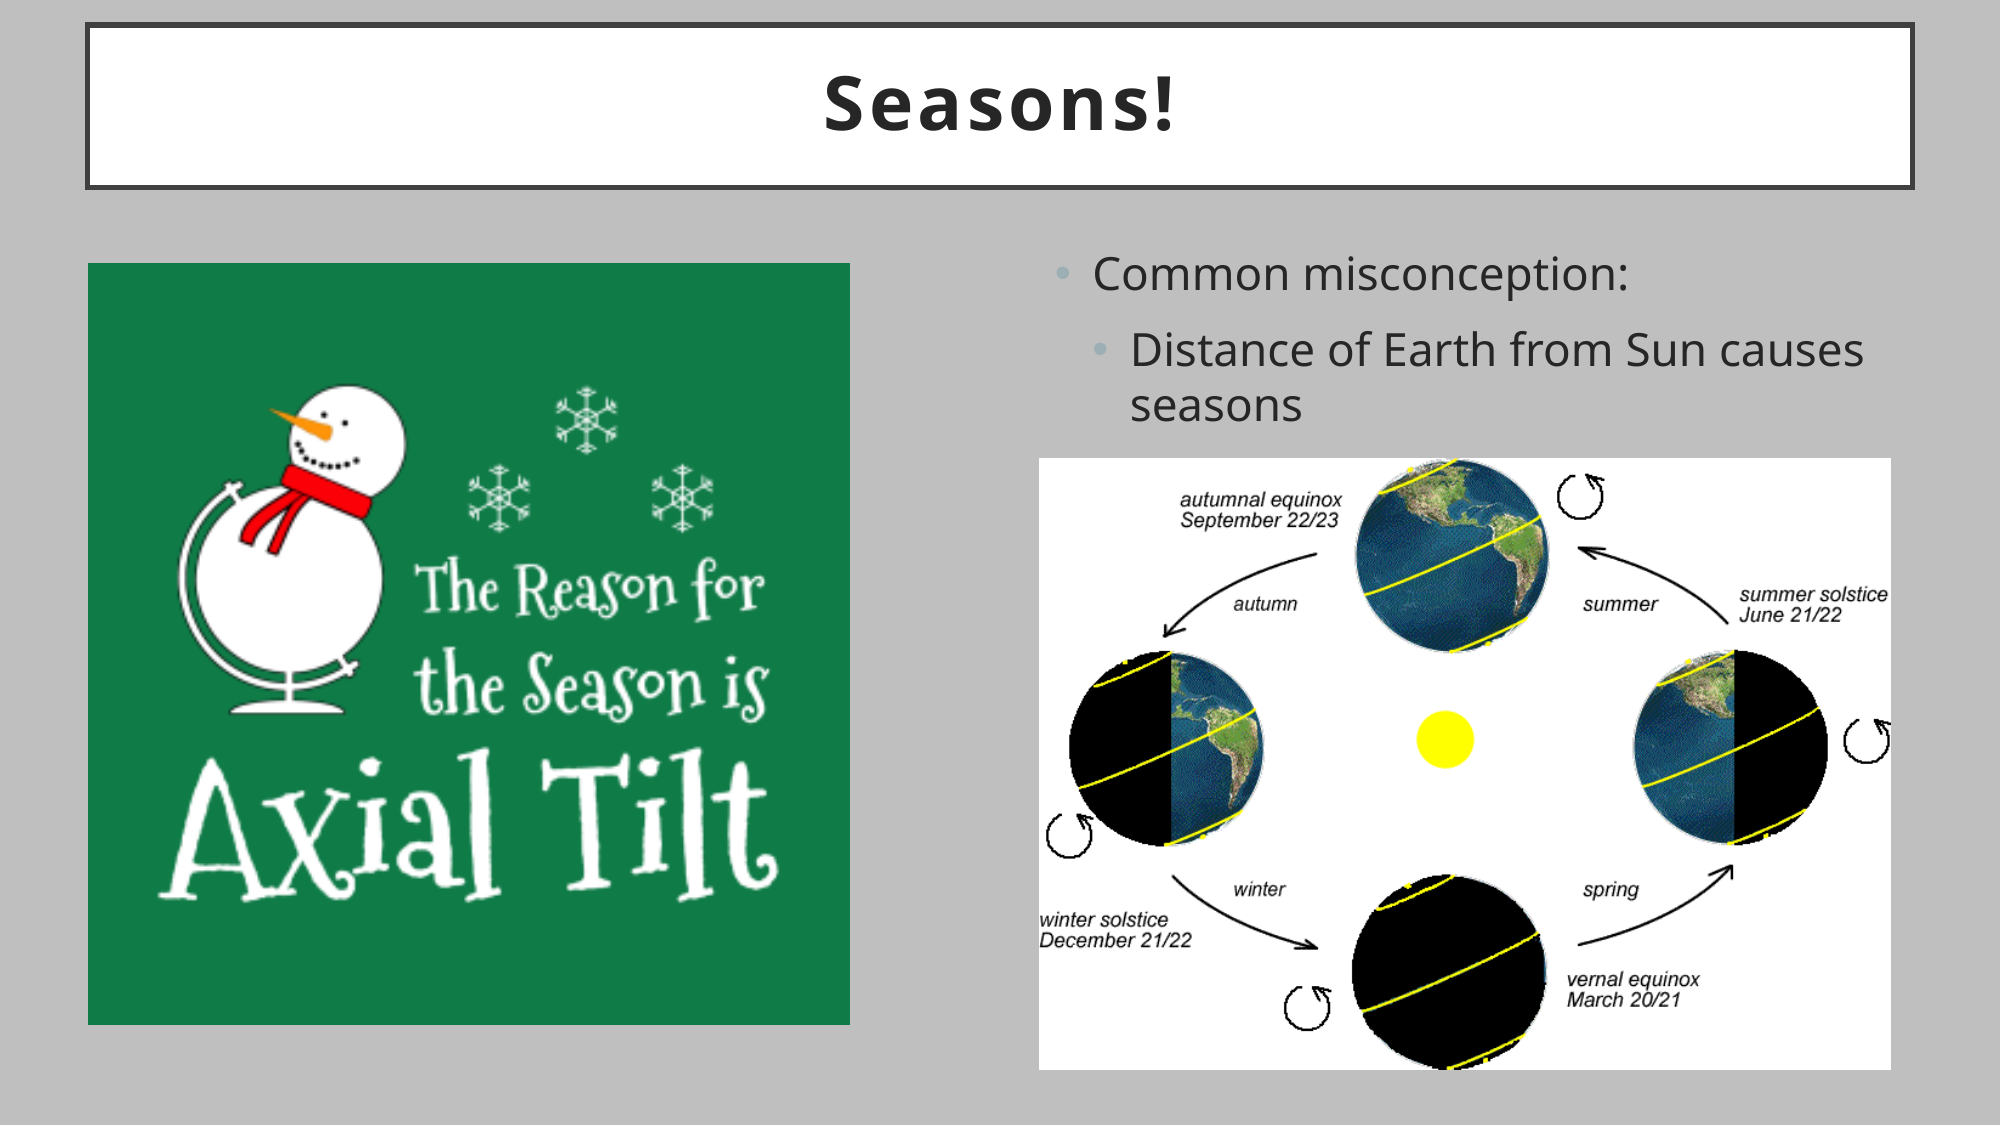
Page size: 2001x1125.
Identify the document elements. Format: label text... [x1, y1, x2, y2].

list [88, 263, 850, 1025]
list Common misconception: Distance of Earth from Sun causes seasons [1039, 237, 1913, 942]
picture [1039, 458, 1891, 1070]
title Seasons! [85, 22, 1915, 190]
